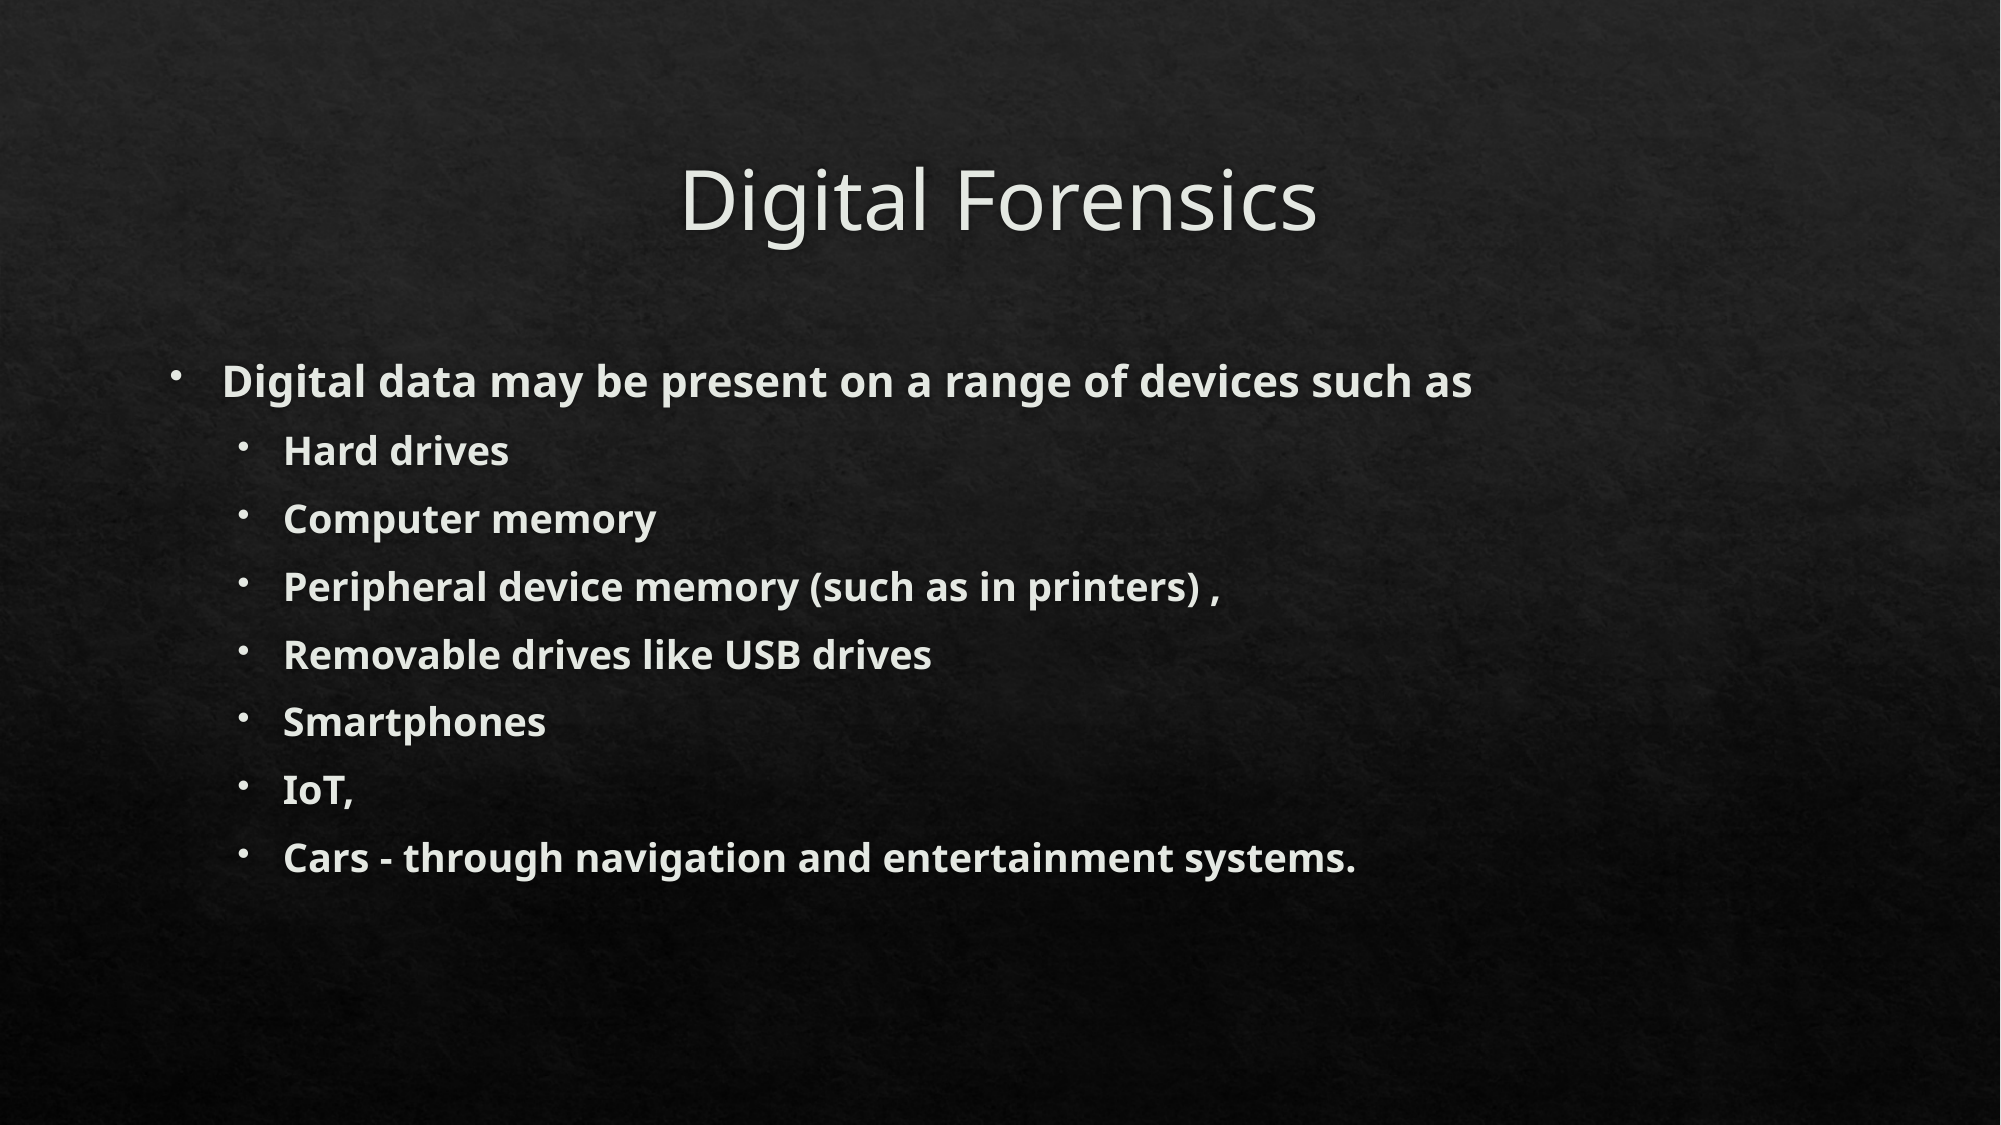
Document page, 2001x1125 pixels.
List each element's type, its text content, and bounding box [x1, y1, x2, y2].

list Digital data may be present on a range of devices such as Hard drives Computer memory Peripheral device memory (such as in printers) , Removable drives like USB drives Smartphones IoT, Cars - through navigation and entertainment systems. [149, 340, 1849, 1025]
title Digital Forensics [149, 99, 1849, 307]
